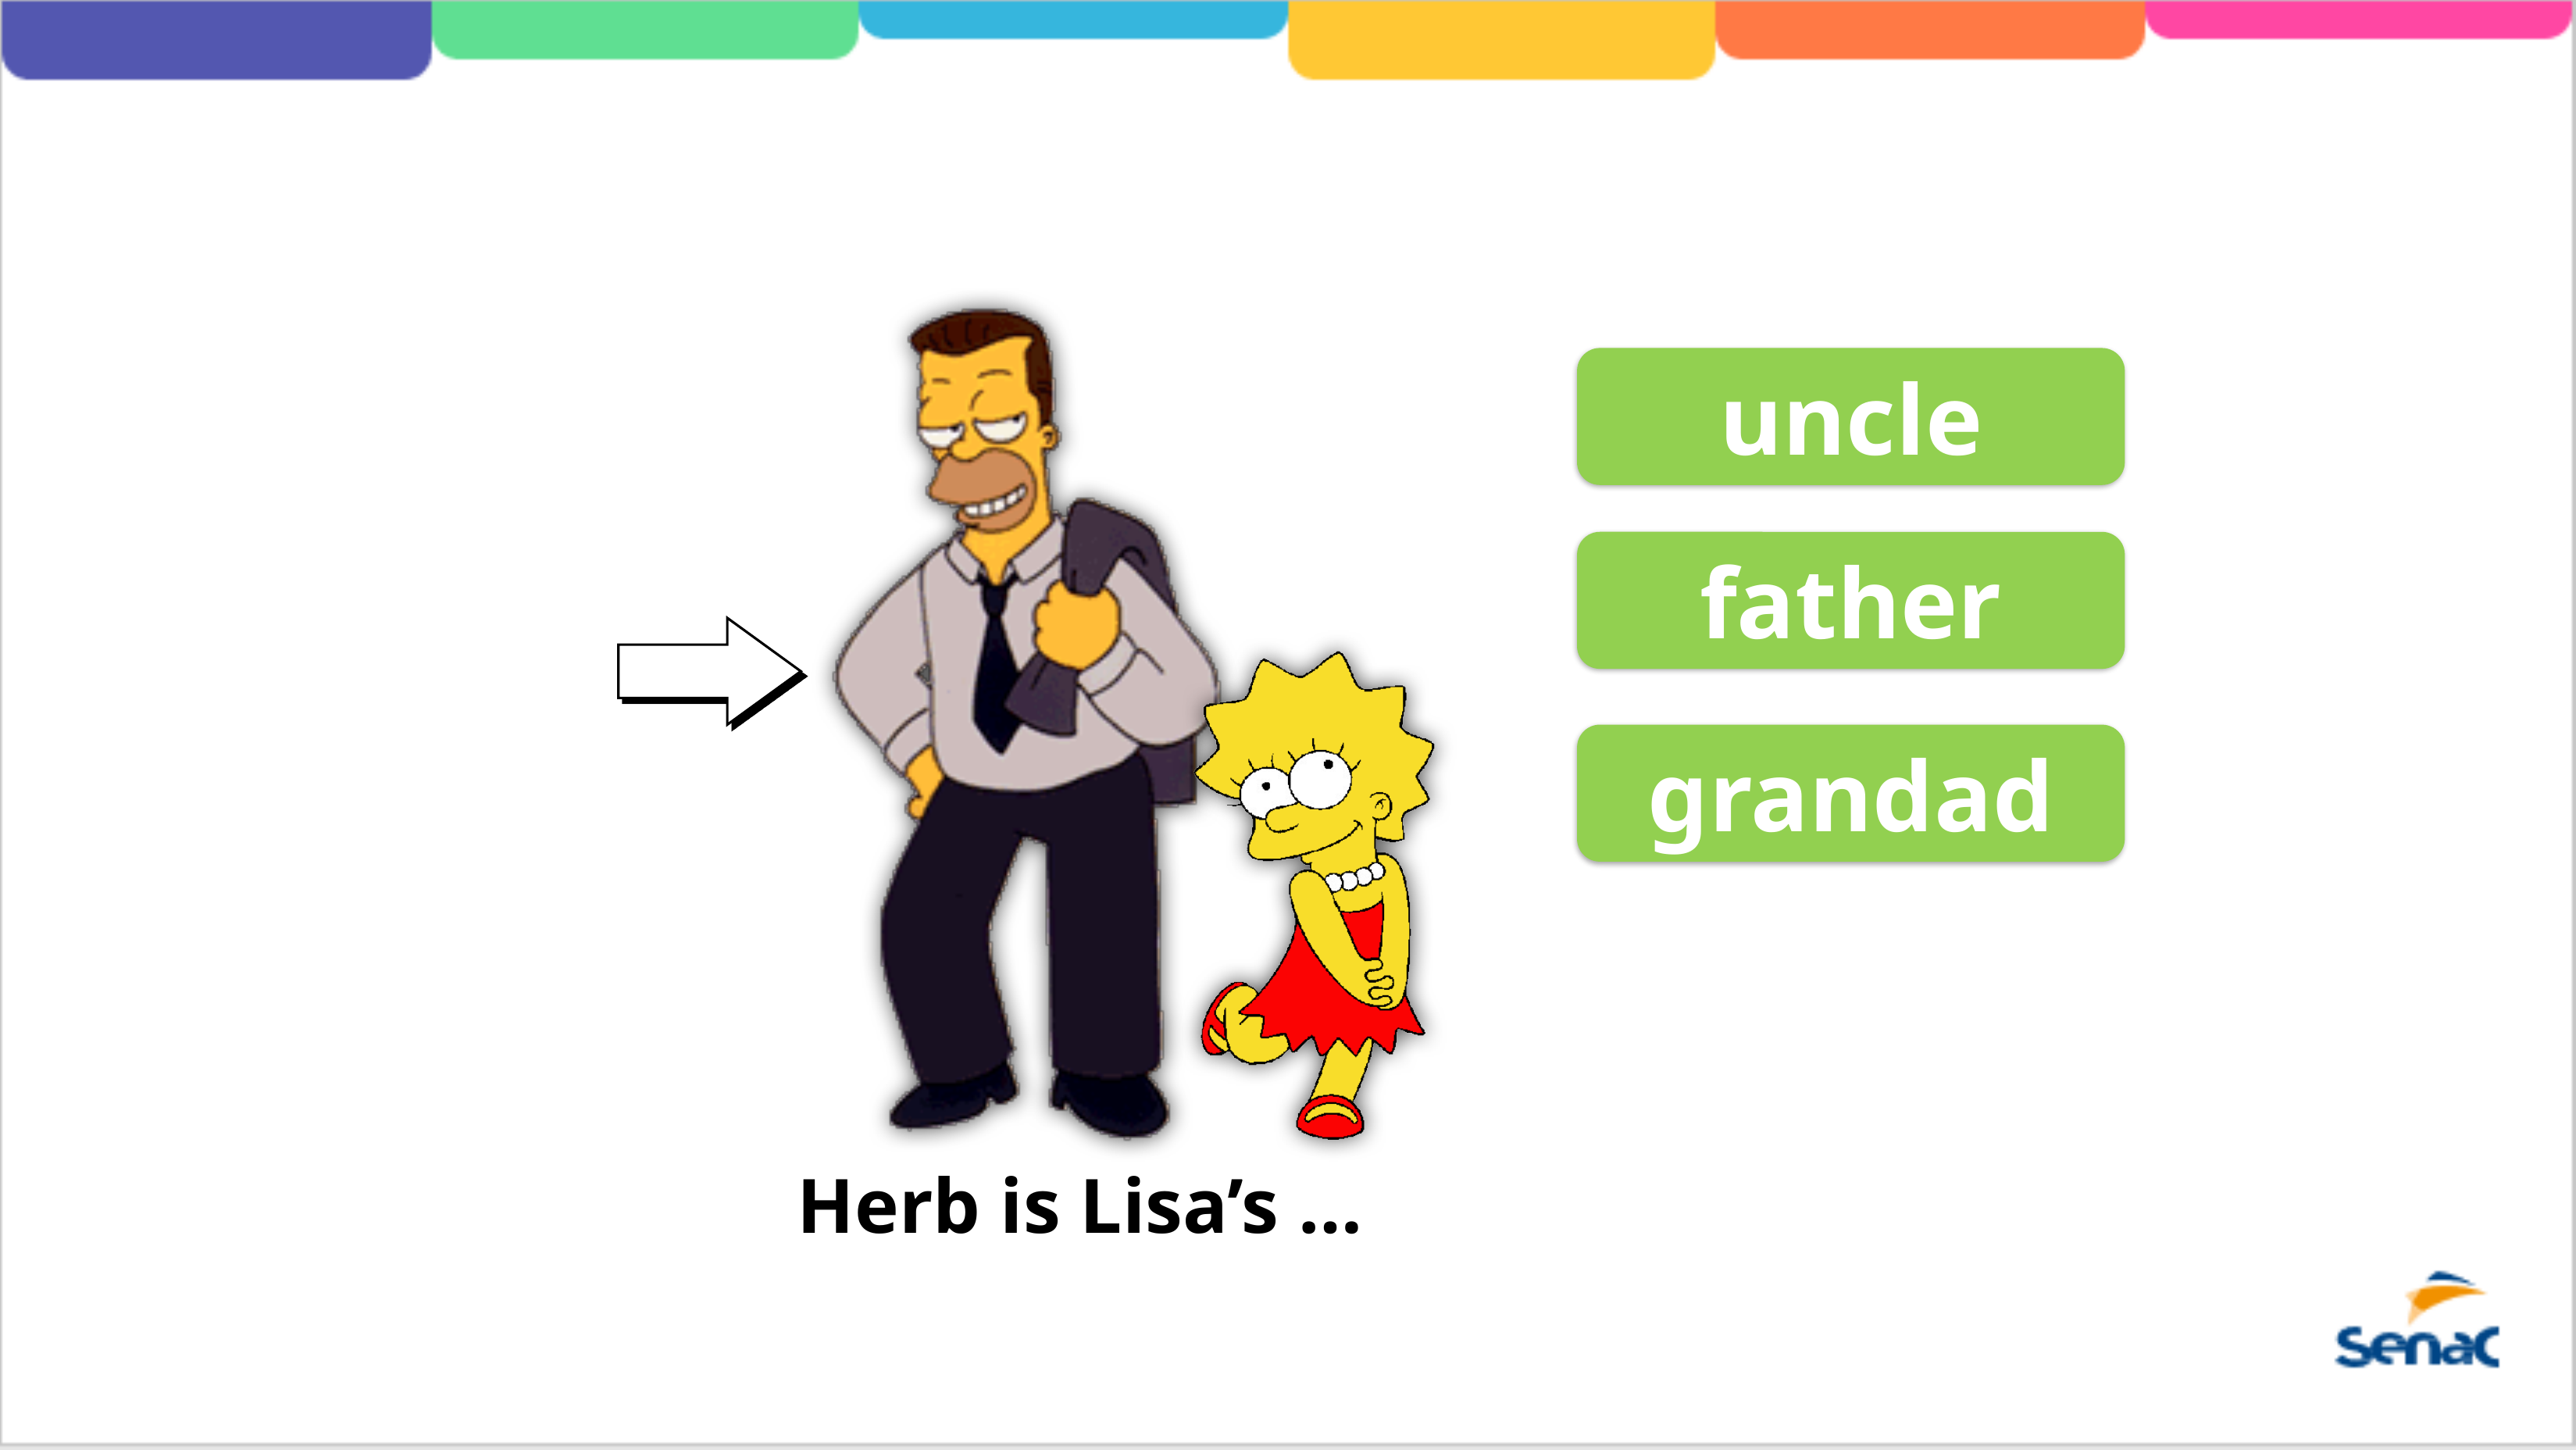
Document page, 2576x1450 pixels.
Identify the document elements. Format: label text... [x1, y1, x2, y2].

text_box uncle [1577, 348, 2125, 485]
text_box grandad [1577, 724, 2125, 862]
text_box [785, 298, 1527, 1255]
text_box father [1577, 531, 2125, 670]
picture [0, 0, 2576, 1450]
text_box [618, 617, 781, 725]
